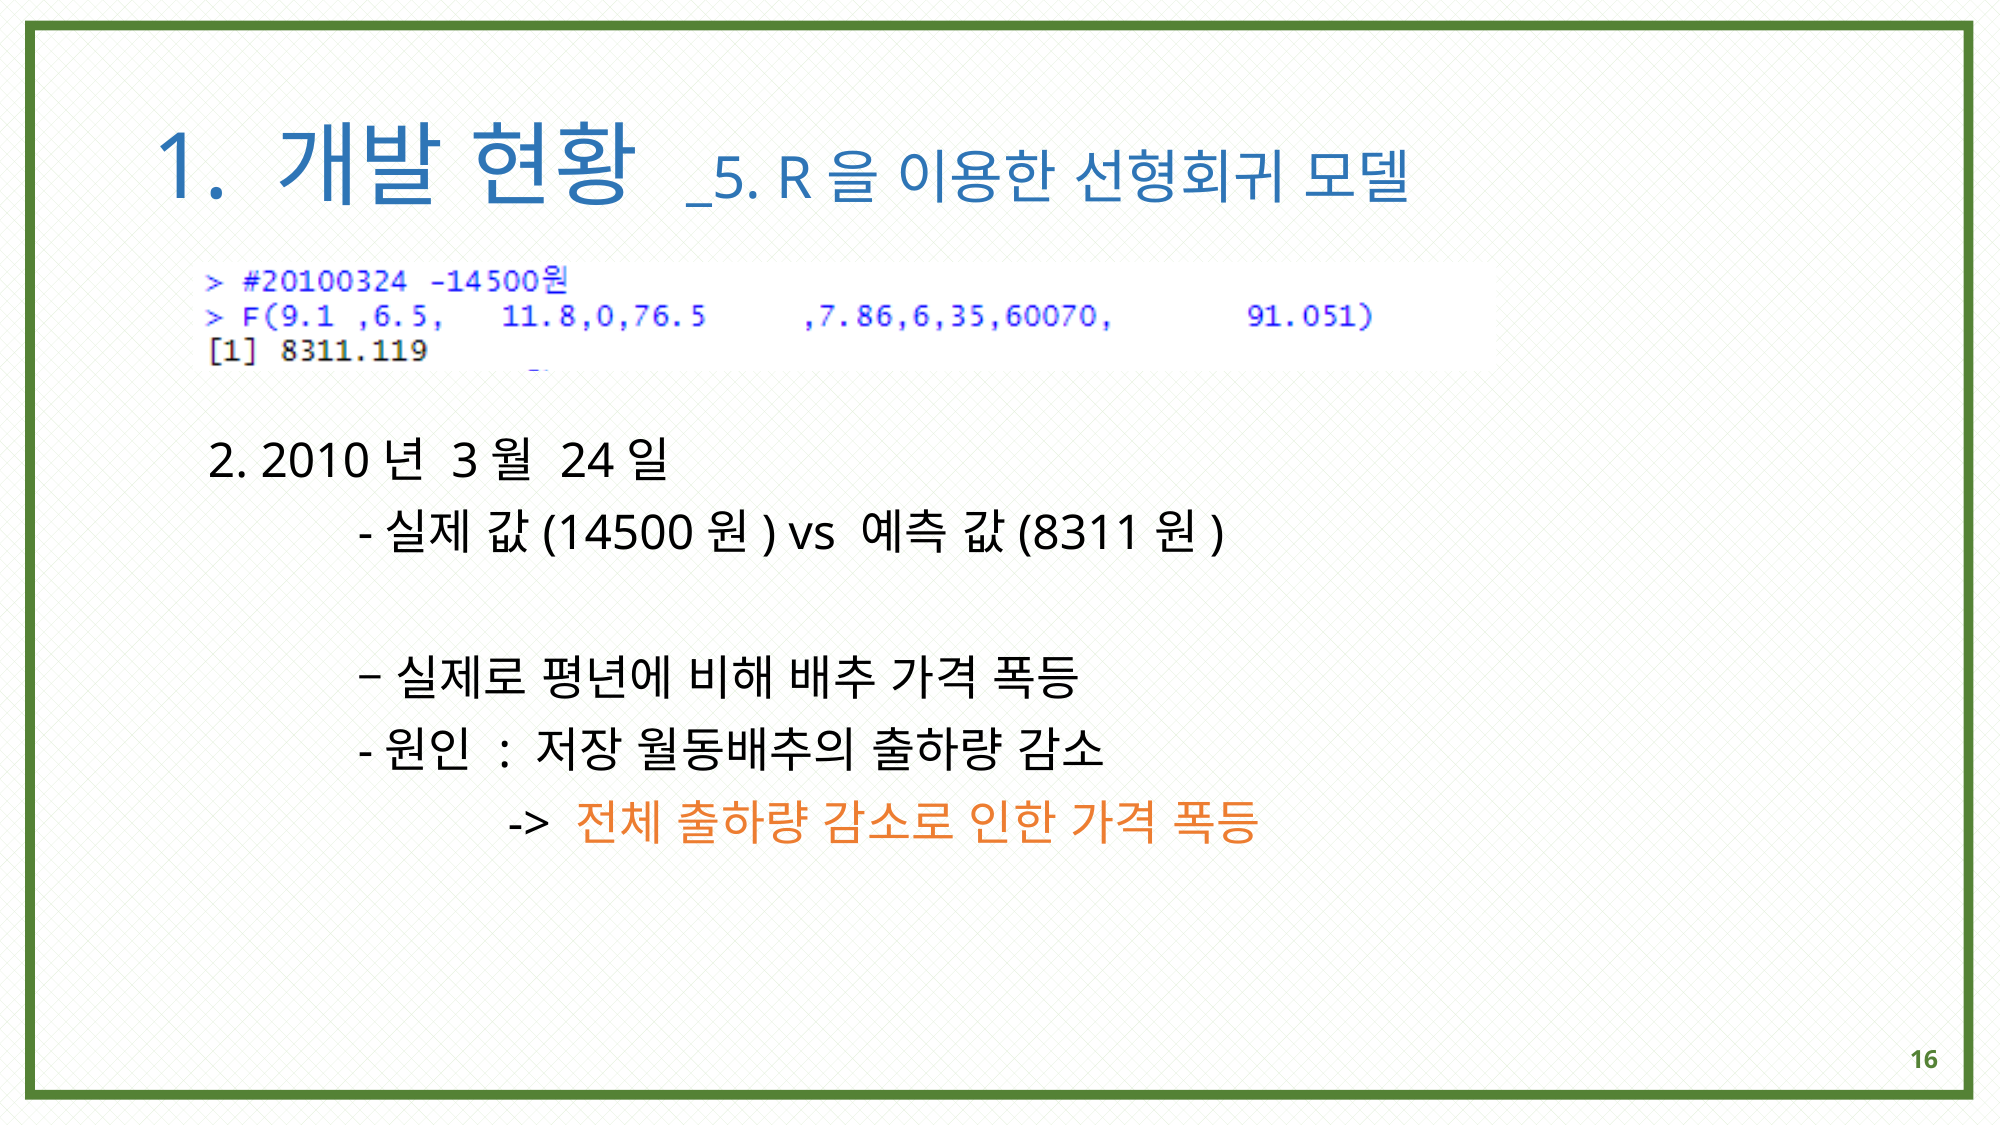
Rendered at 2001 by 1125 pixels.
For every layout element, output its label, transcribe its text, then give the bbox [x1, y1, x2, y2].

text_box 2. 2010년 3월 24일 -실제 값(14500원) vs 예측 값(8311원) –실제로 평년에 비해 배추 가격 폭등 -원인 : 저장 월동배추의 출하량 감소 -> 전체 출하량 감소로 인한 가격 폭등 [192, 277, 1918, 992]
text_box [24, 20, 1974, 1101]
title 1. 개발 현황 _5. R을 이용한 선형회귀 모델 [137, 59, 1863, 278]
text_box 16 [1503, 1030, 1954, 1091]
picture [192, 262, 1497, 371]
